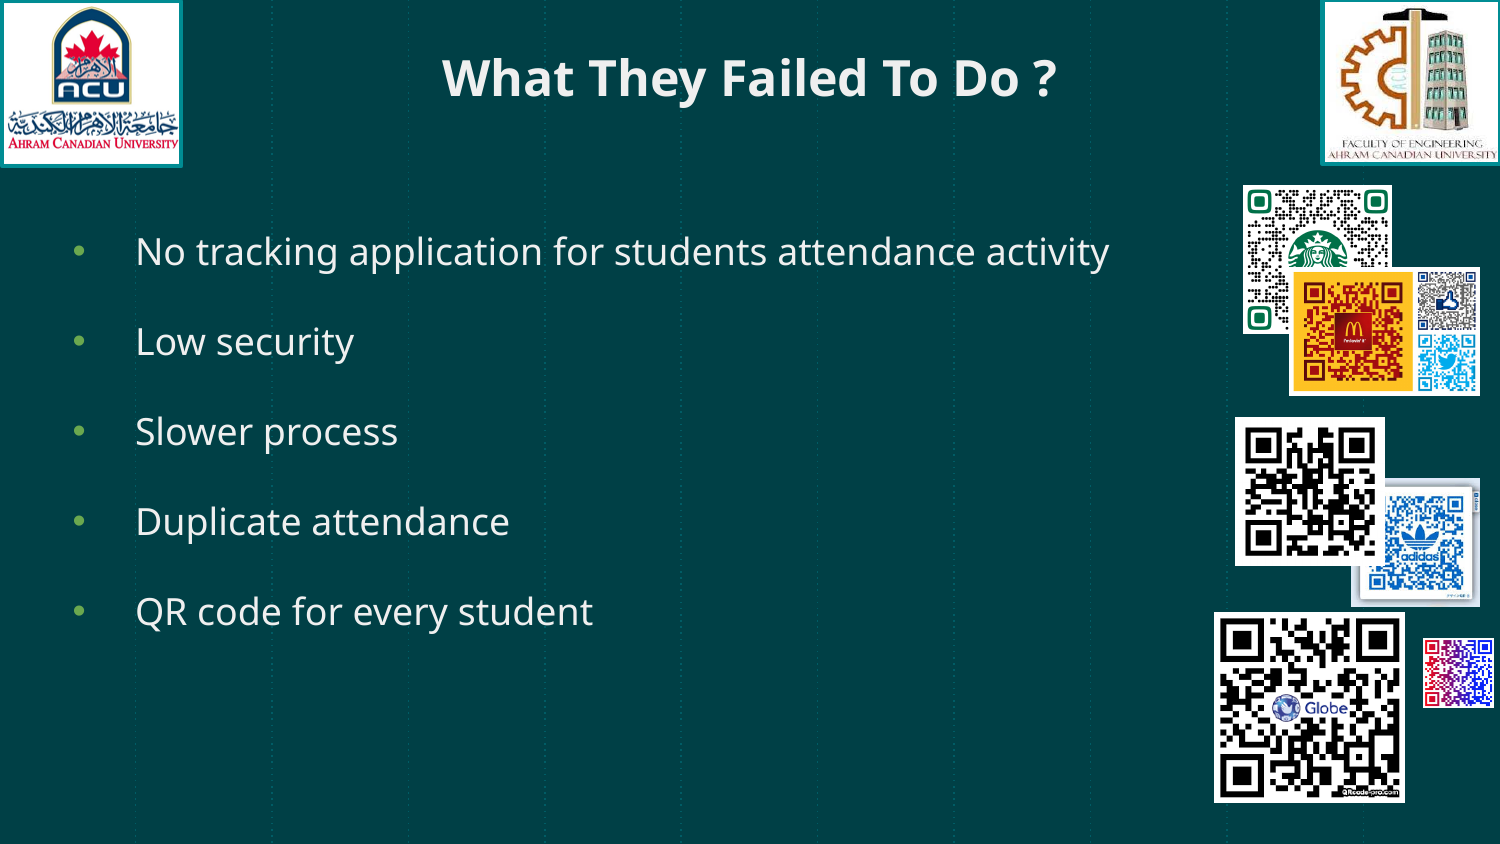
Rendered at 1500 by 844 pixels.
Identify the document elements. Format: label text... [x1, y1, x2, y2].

picture [1214, 612, 1405, 803]
picture [1423, 638, 1494, 708]
subtitle No tracking application for students attendance activity Low security Slower process Duplicate attendance QR code for every student [45, 213, 1148, 783]
picture [1243, 185, 1480, 396]
picture [0, 0, 184, 169]
title What They Failed To Do ? [297, 46, 1203, 122]
picture [1235, 417, 1480, 607]
picture [1325, 2, 1498, 162]
